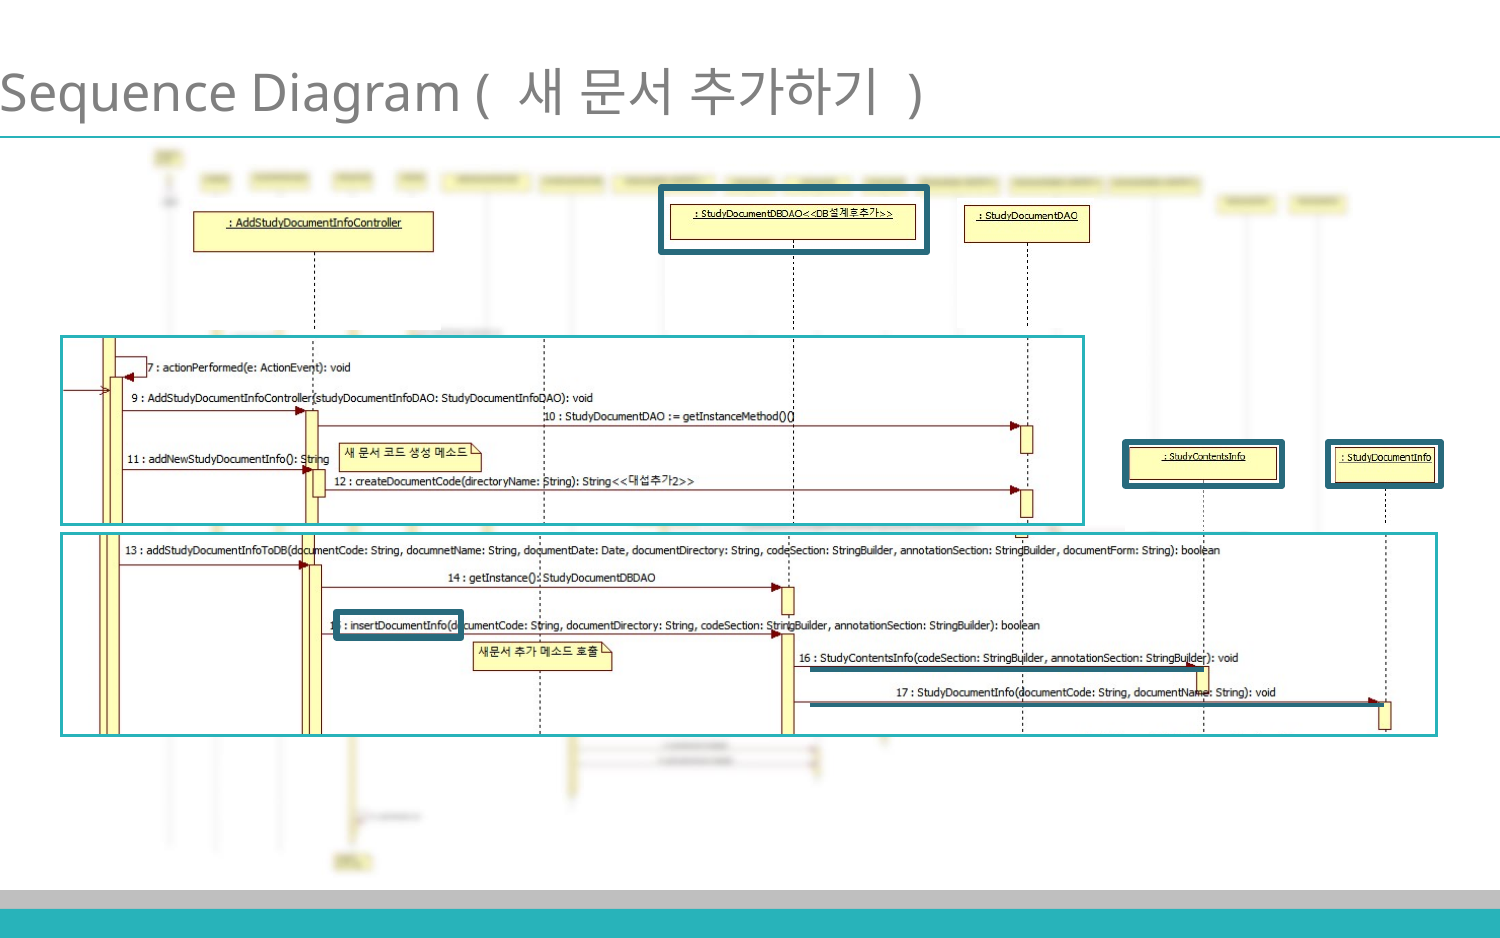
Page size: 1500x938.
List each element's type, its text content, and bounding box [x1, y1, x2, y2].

text_box Sequence Diagram ( 새 문서 추가하기 ) [0, 52, 938, 130]
text_box [0, 888, 1500, 907]
picture [63, 142, 1442, 878]
text_box [0, 907, 1500, 938]
